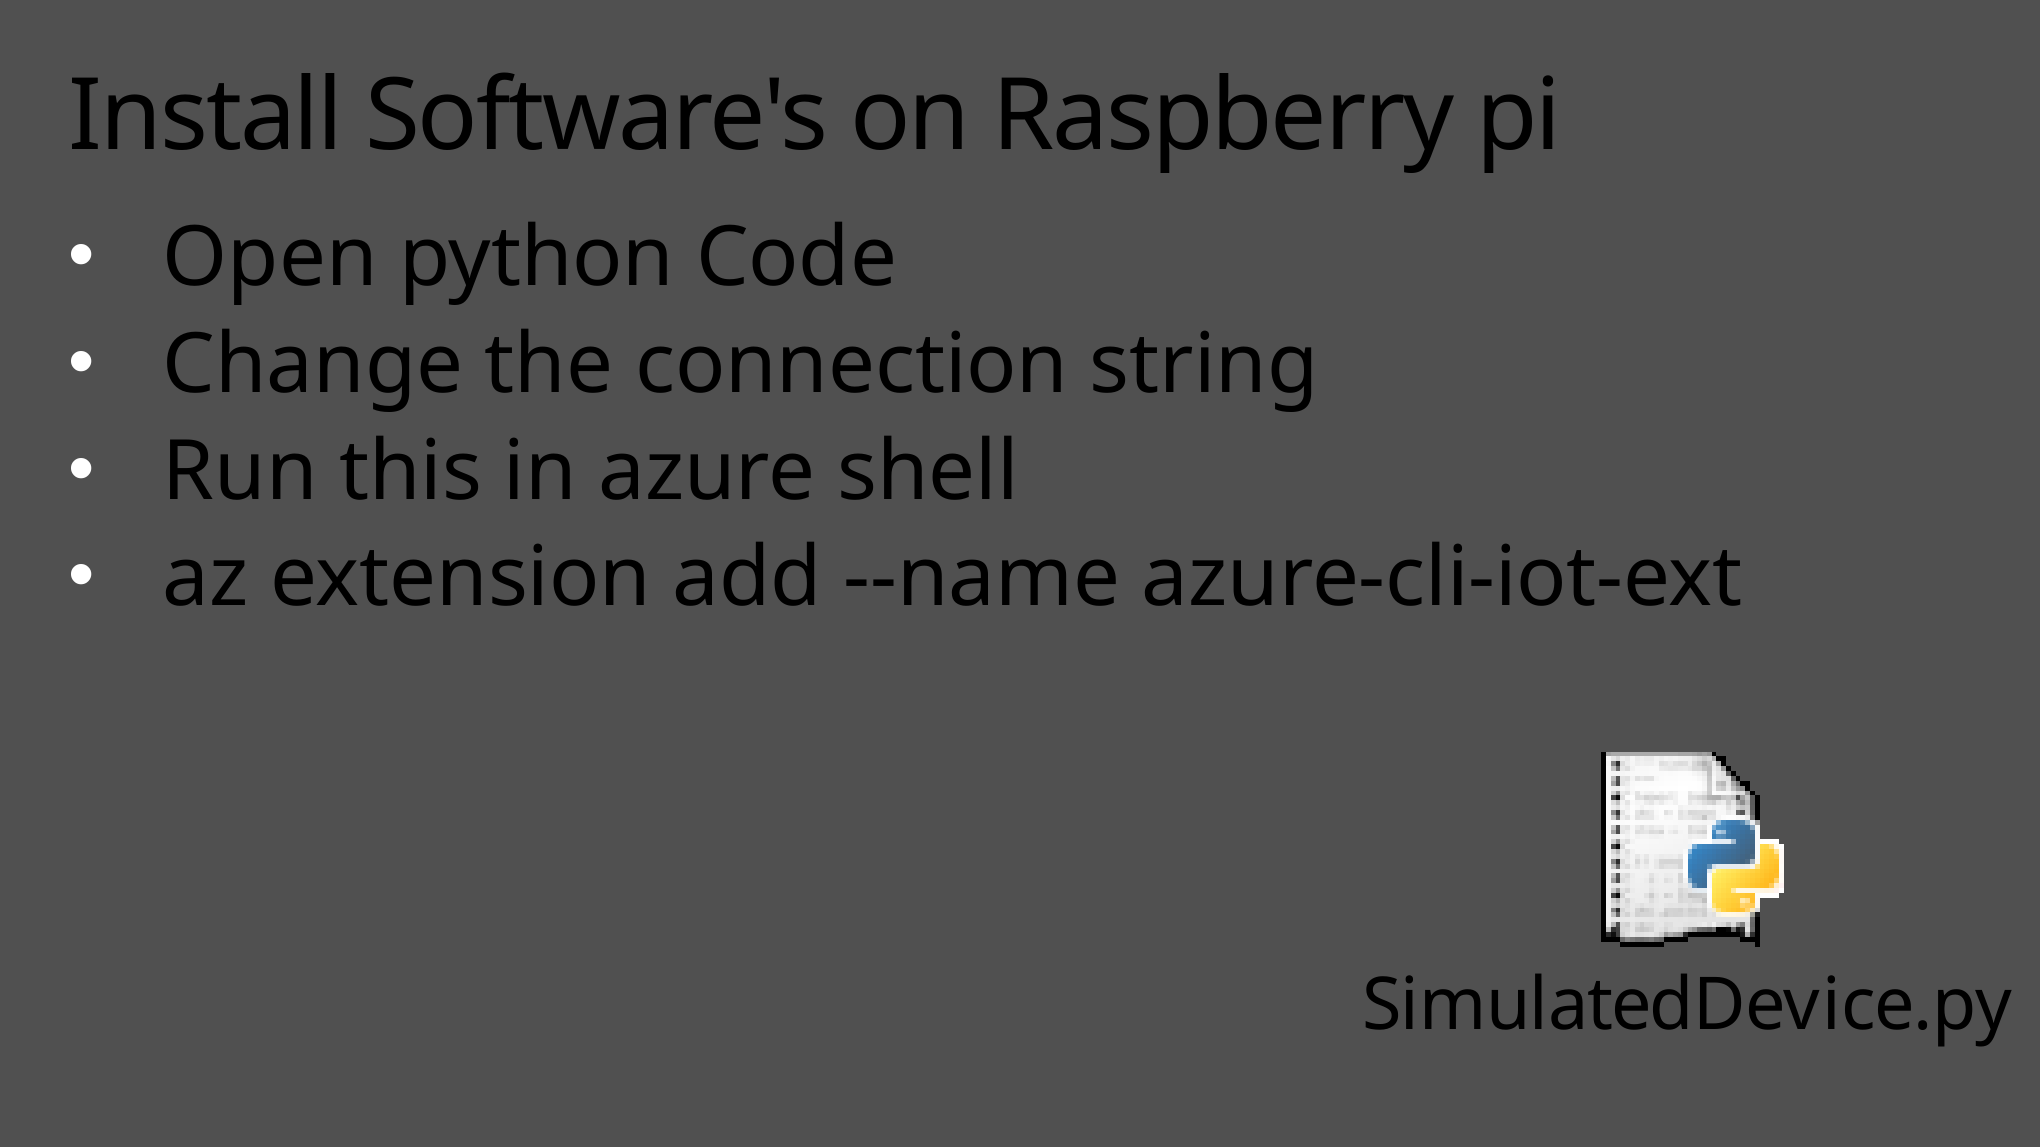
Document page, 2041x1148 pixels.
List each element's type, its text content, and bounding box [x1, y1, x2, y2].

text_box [1294, 752, 2041, 1078]
list Open python Code Change the connection string Run this in azure shell az extension add --name azure-cli-iot-ext [45, 198, 1996, 765]
title Install Software's on Raspberry pi [45, 48, 1996, 198]
